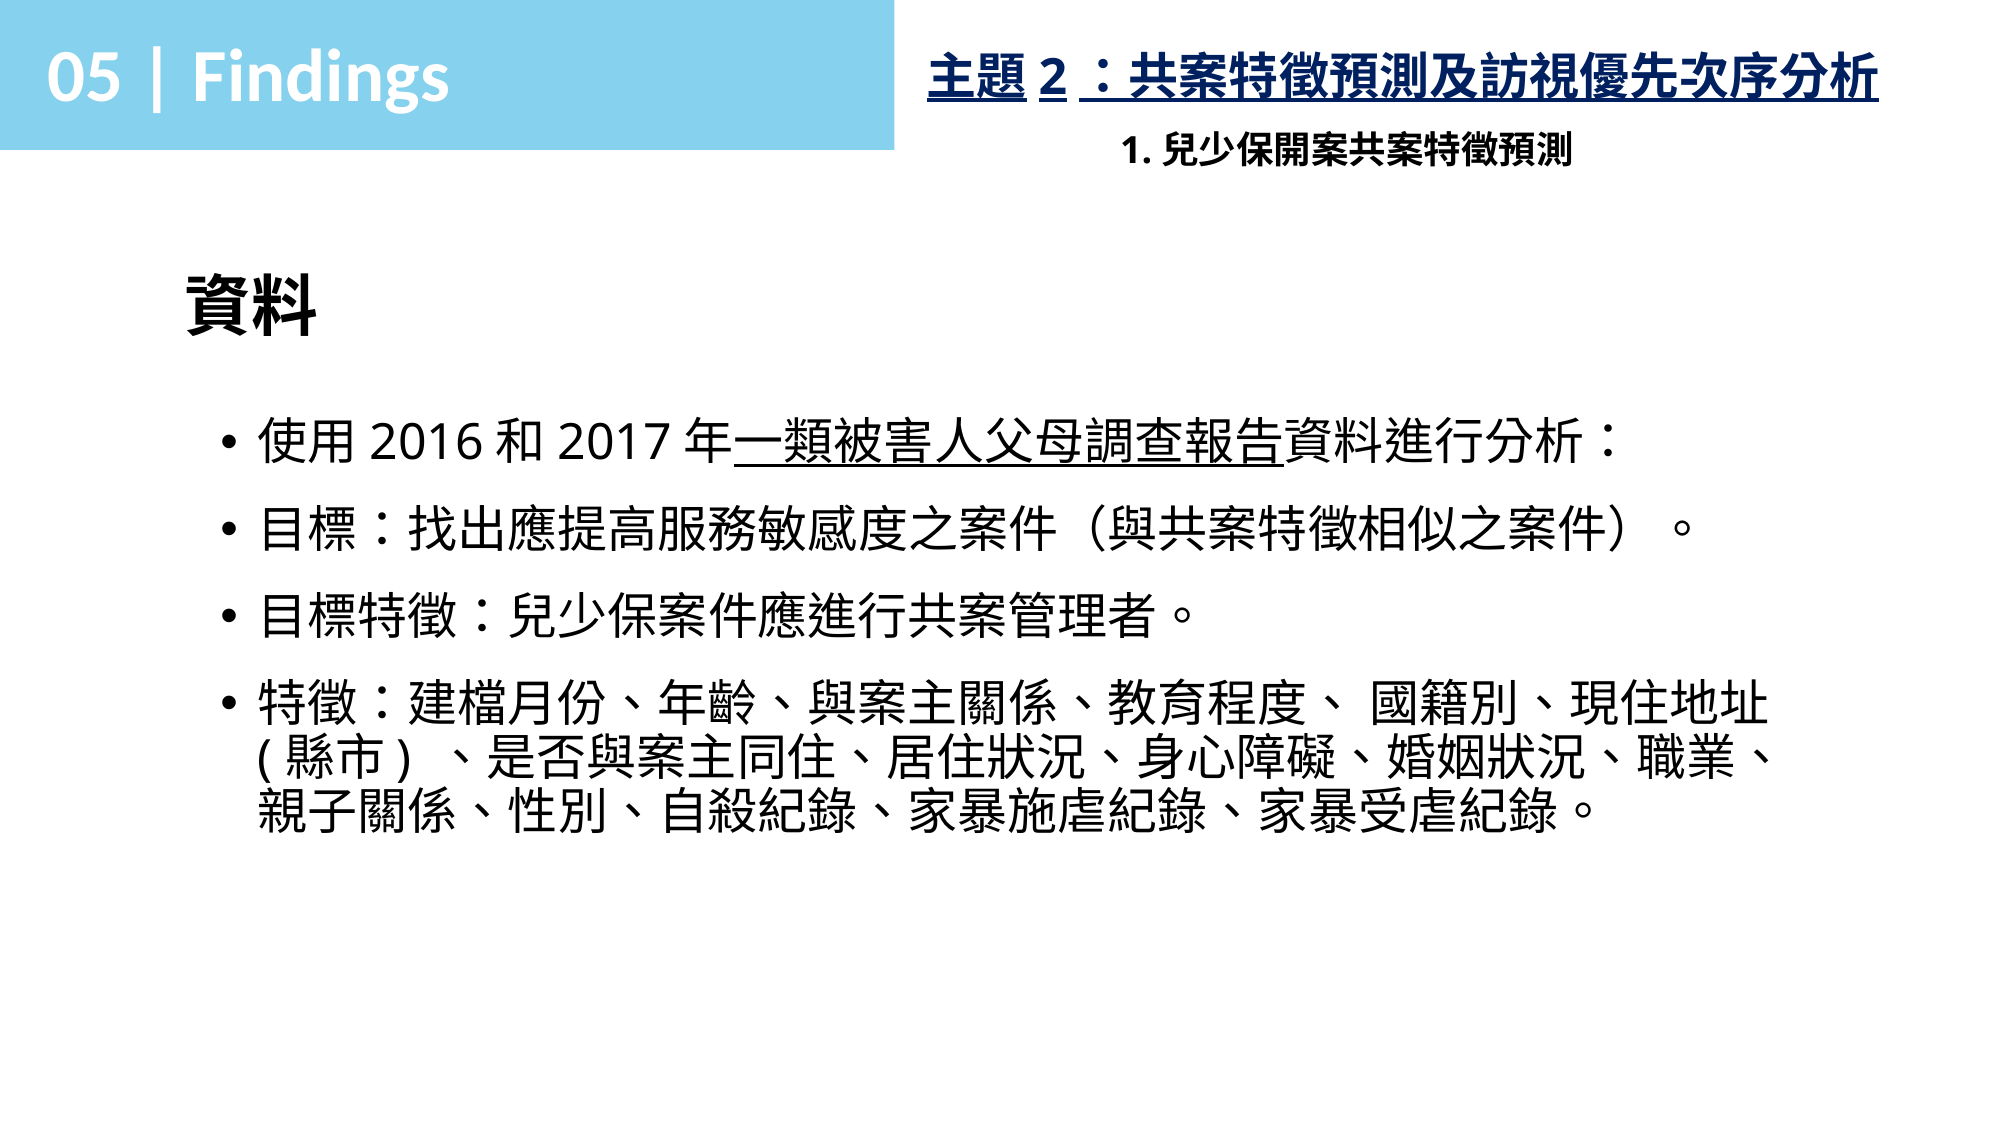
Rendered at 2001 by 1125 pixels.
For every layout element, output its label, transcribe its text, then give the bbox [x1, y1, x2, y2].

text_box [0, 0, 895, 151]
text_box 使用2016和2017年一類被害人父母調查報告資料進行分析： 目標：找出應提高服務敏感度之案件（與共案特徵相似之案件）。 目標特徵：兒少保案件應進行共案管理者。 特徵：建檔月份、年齡、與案主關係、教育程度、 國籍別、現住地址(縣市) 、是否與案主同住、居住狀況、身心障礙、婚姻狀況、職業、親子關係、性別、自殺紀錄、家暴施虐紀錄、家暴受虐紀錄。 [205, 409, 1831, 968]
text_box 05 | Findings [31, 4, 881, 139]
text_box 1.兒少保開案共案特徵預測 [1105, 105, 2000, 179]
text_box 資料 [169, 265, 1083, 373]
text_box 主題2：共案特徵預測及訪視優先次序分析 [911, 37, 1952, 112]
